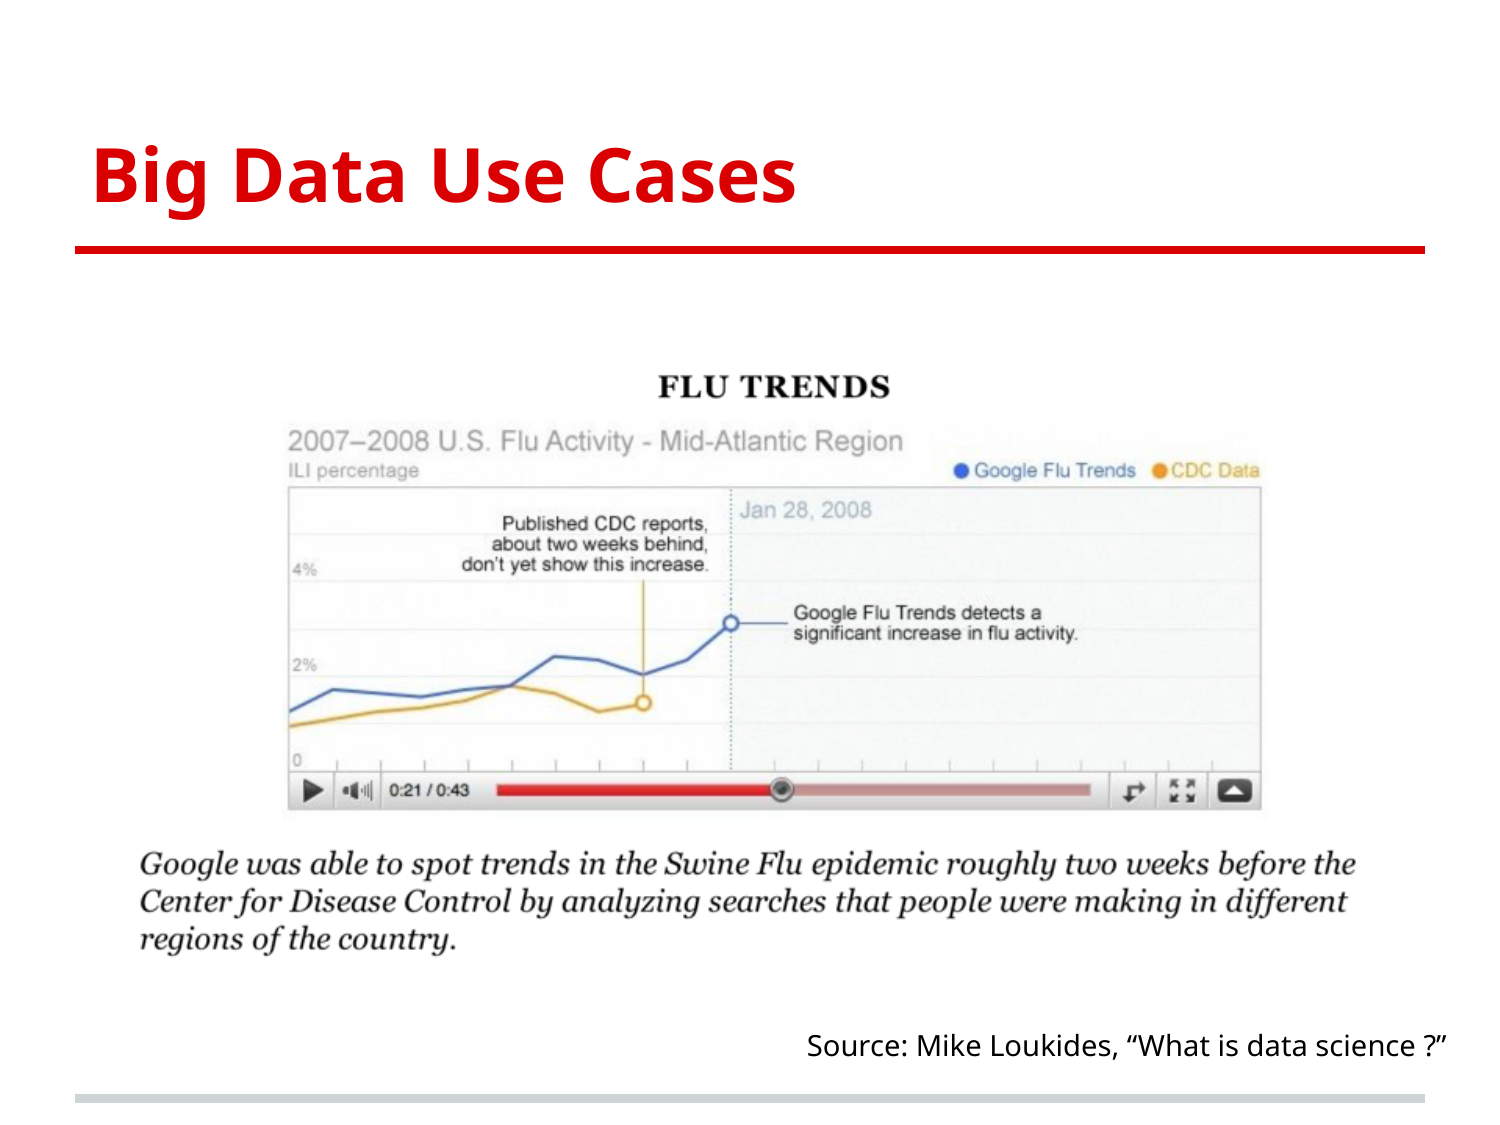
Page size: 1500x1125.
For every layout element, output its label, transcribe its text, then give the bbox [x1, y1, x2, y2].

title Big Data Use Cases [75, 45, 1425, 233]
picture [130, 352, 1370, 967]
text_box Source: Mike Loukides, “What is data science ?” [791, 1011, 1487, 1078]
